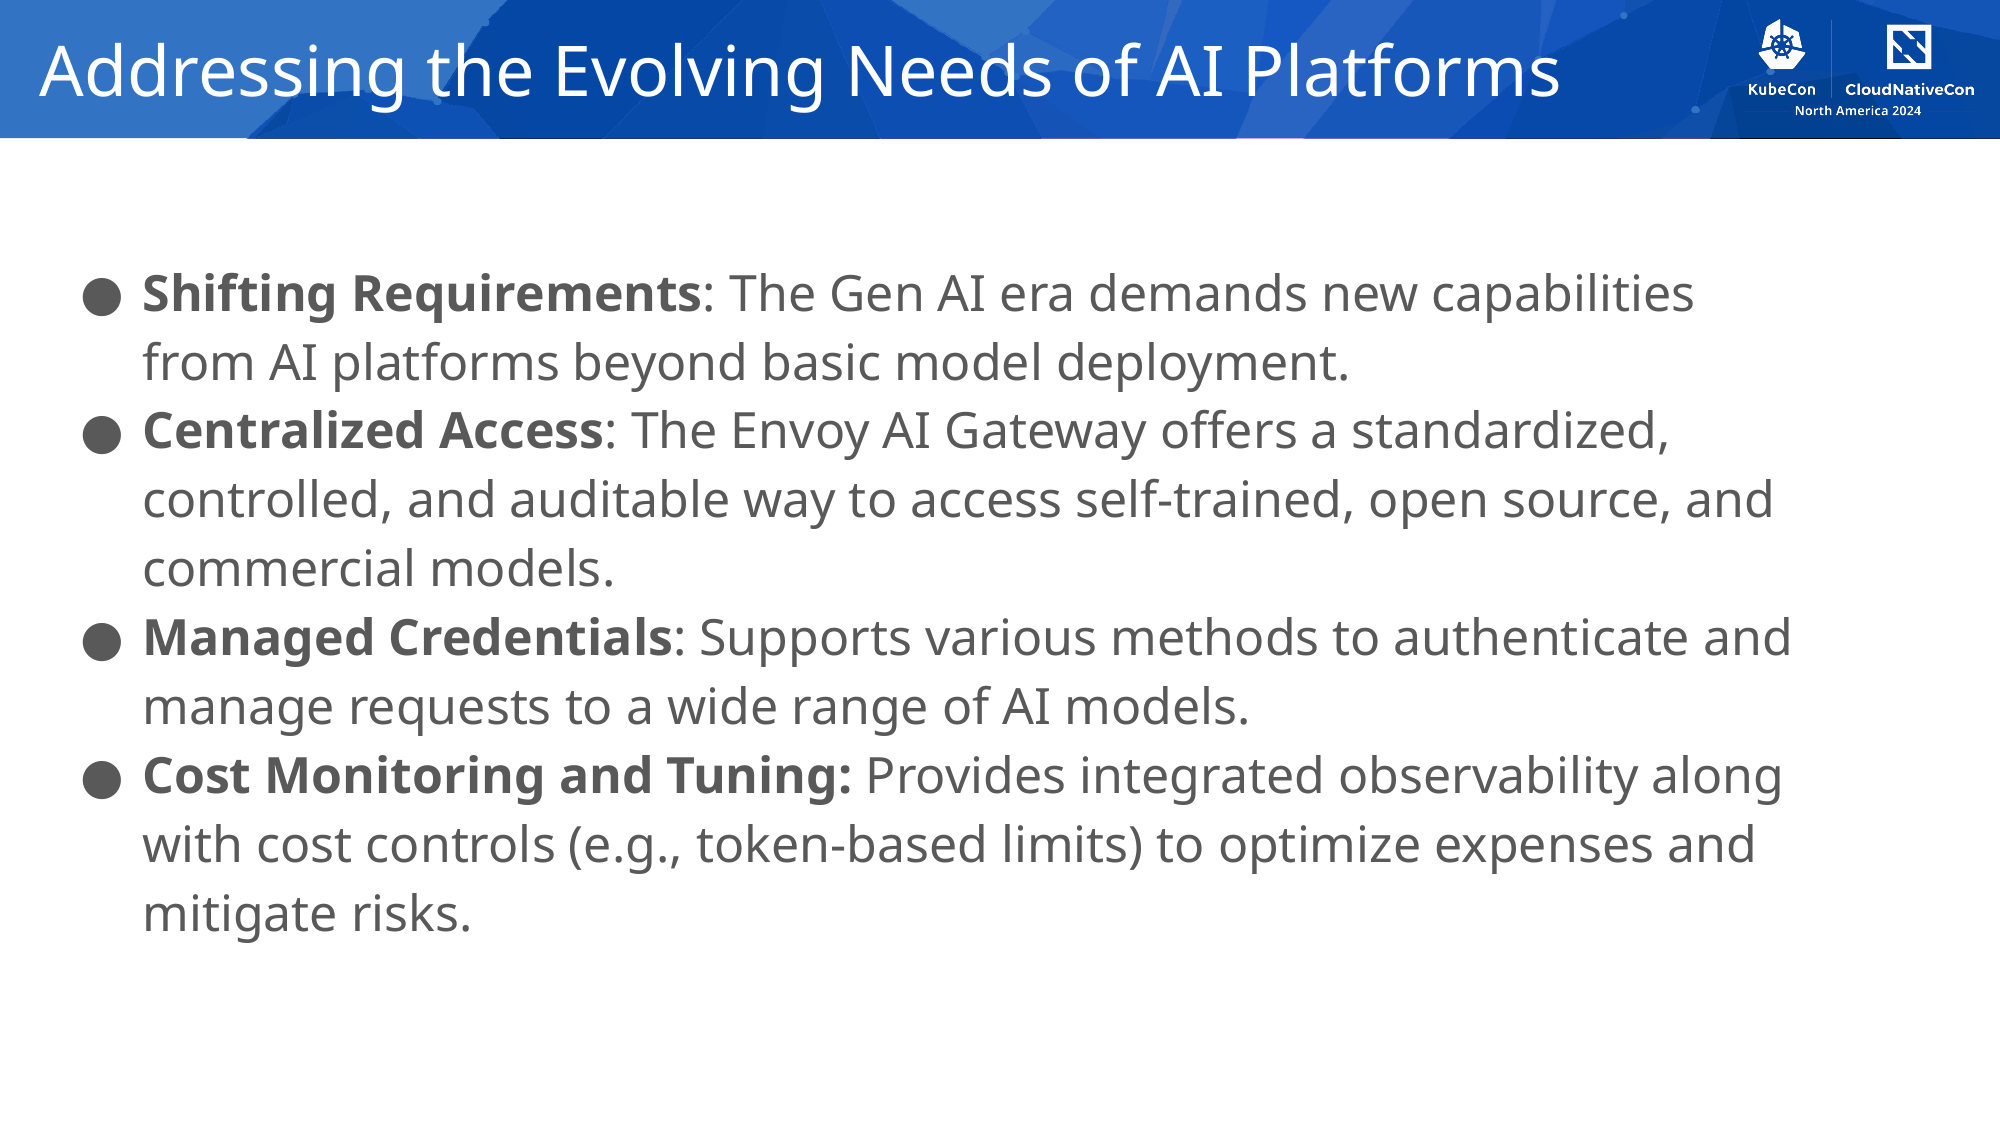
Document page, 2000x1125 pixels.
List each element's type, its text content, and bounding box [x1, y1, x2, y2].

list Shifting Requirements: The Gen AI era demands new capabilities from AI platforms beyond basic model deployment. Centralized Access: The Envoy AI Gateway offers a standardized, controlled, and auditable way to access self-trained, open source, and commercial models. Managed Credentials: Supports various methods to authenticate and manage requests to a wide range of AI models. Cost Monitoring and Tuning: Provides integrated observability along with cost controls (e.g., token-based limits) to optimize expenses and mitigate risks. [67, 251, 1823, 949]
picture [1743, 19, 1974, 119]
title Addressing the Evolving Needs of AI Platforms [19, 6, 1702, 132]
